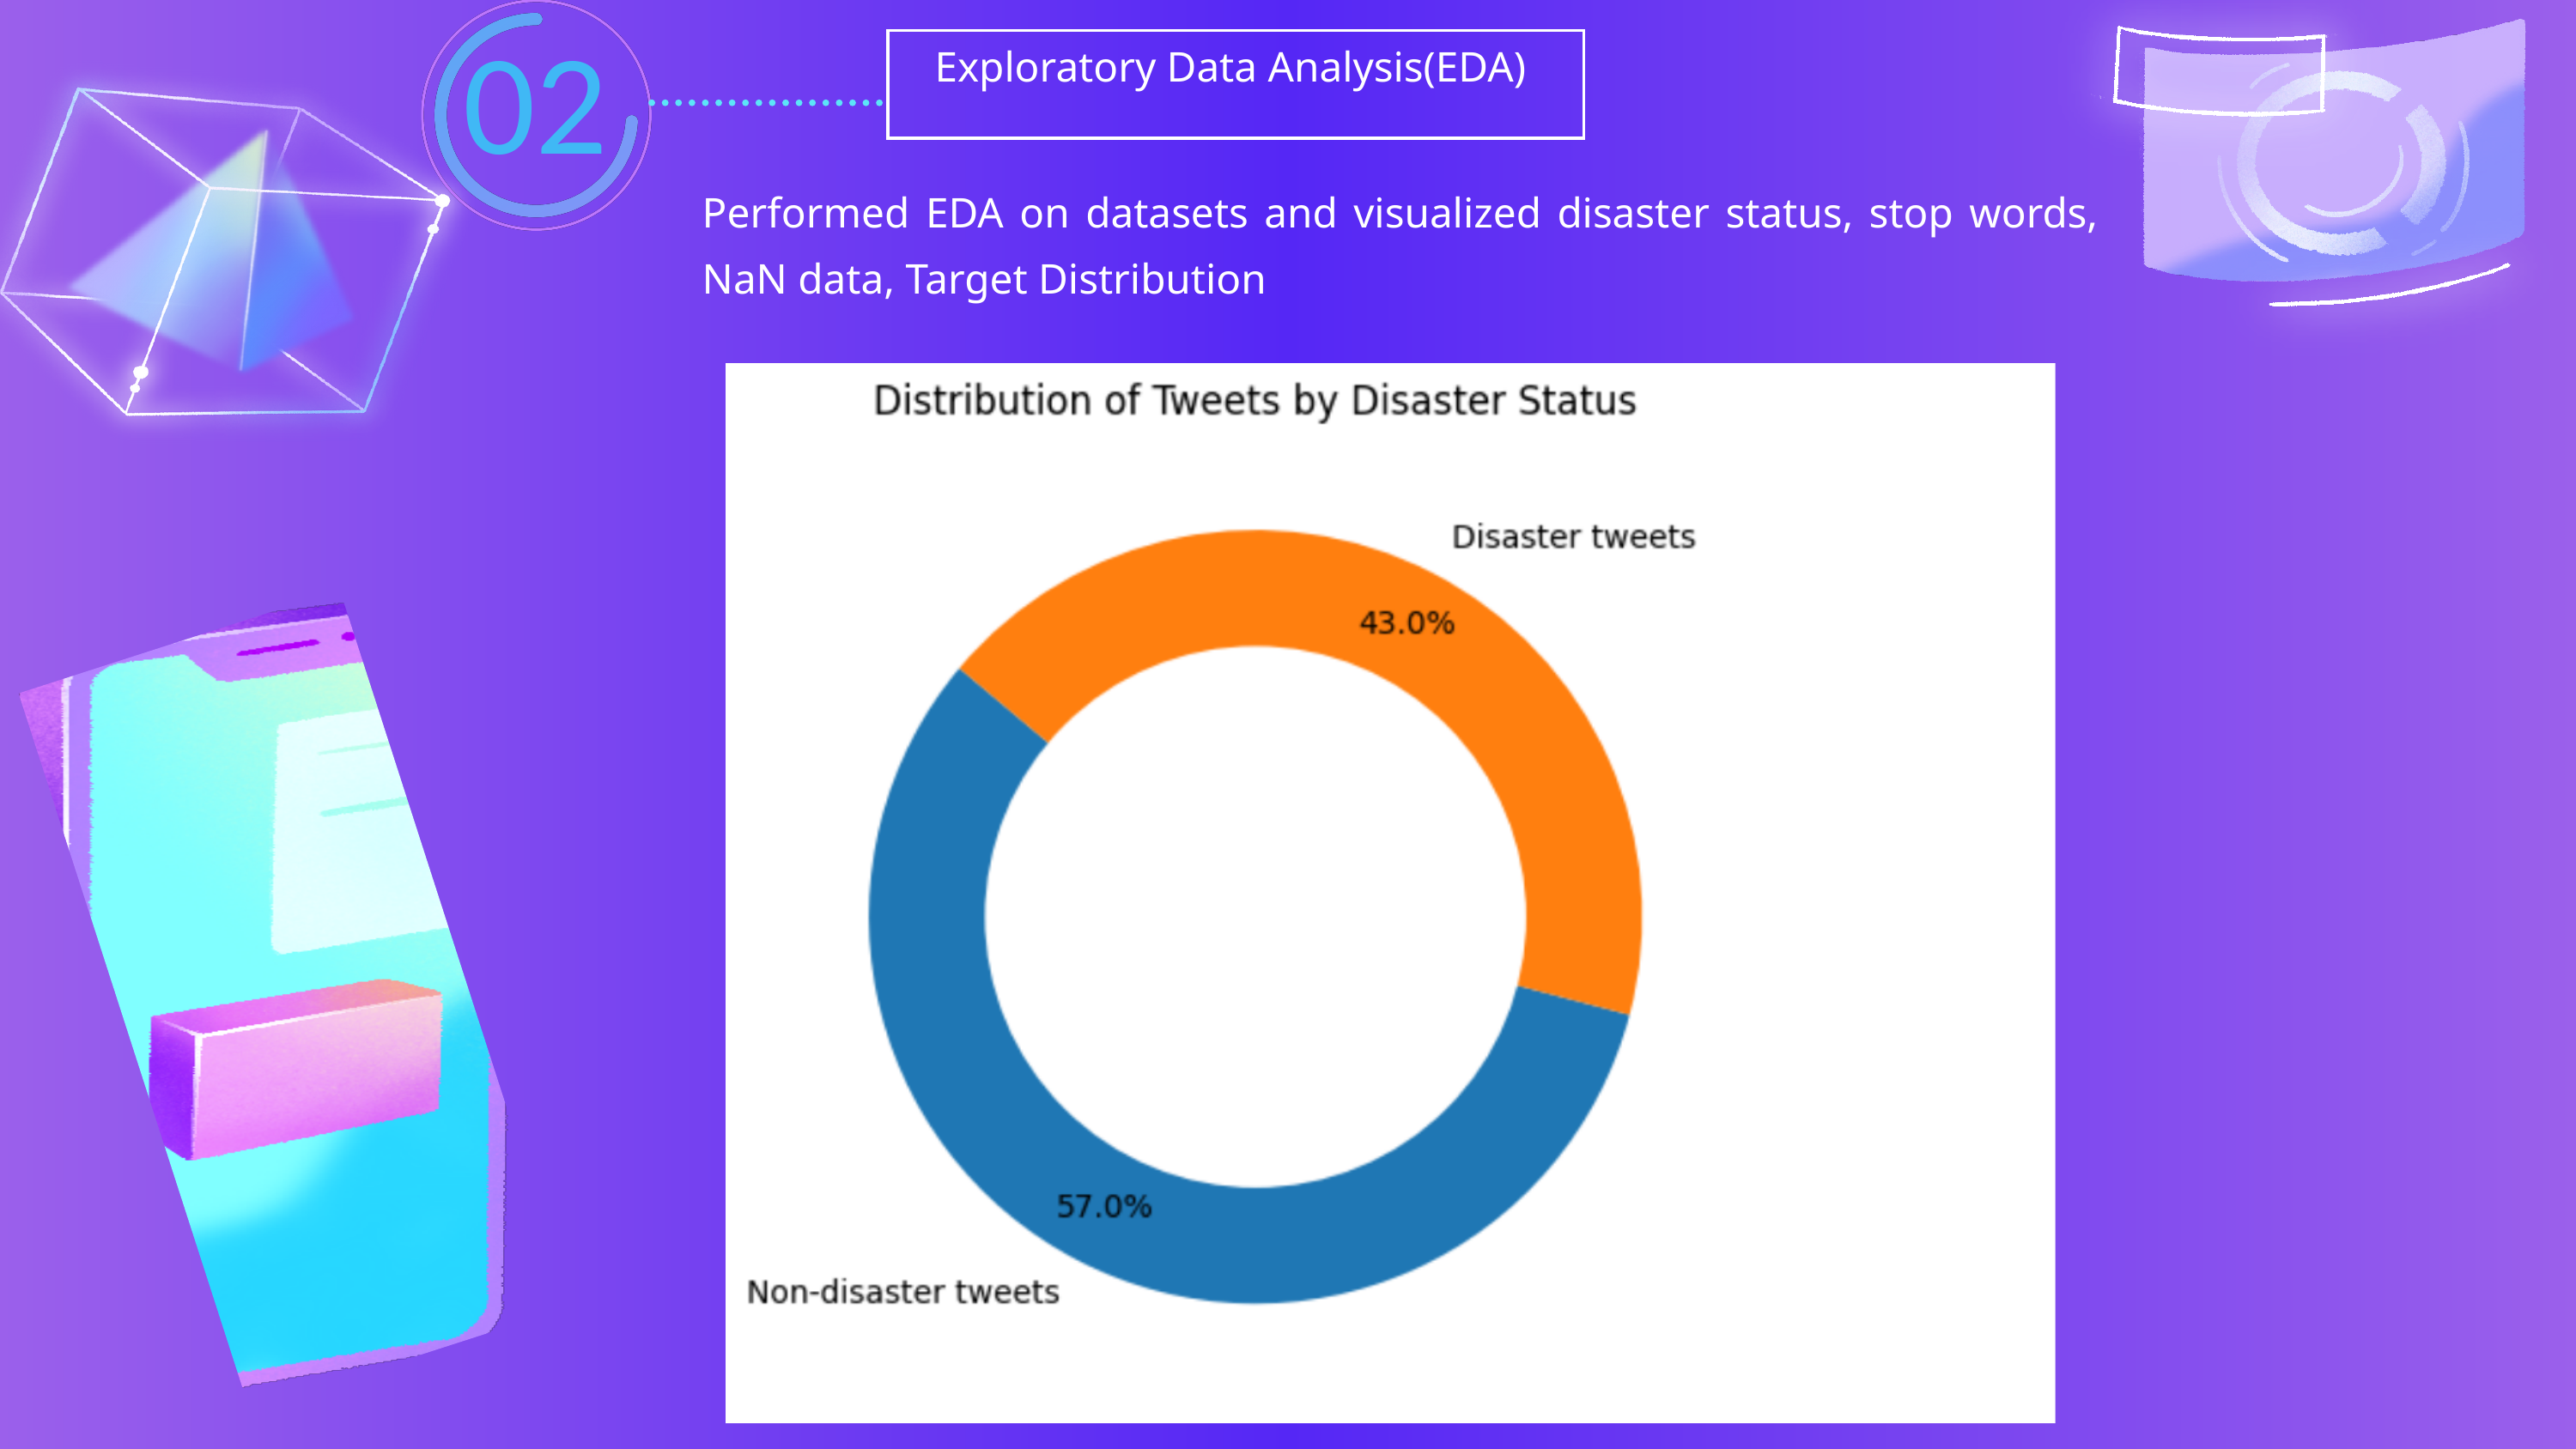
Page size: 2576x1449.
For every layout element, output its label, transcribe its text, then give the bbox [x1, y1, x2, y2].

text_box Performed EDA on datasets and visualized disaster status, stop words, NaN data, Target Distribution [702, 169, 2099, 302]
text_box [18, 590, 571, 1410]
text_box [2057, 0, 2556, 357]
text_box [887, 30, 1584, 139]
text_box [421, 0, 653, 231]
text_box [0, 59, 482, 446]
text_box 02 [445, 80, 627, 184]
text_box [726, 363, 2056, 1423]
